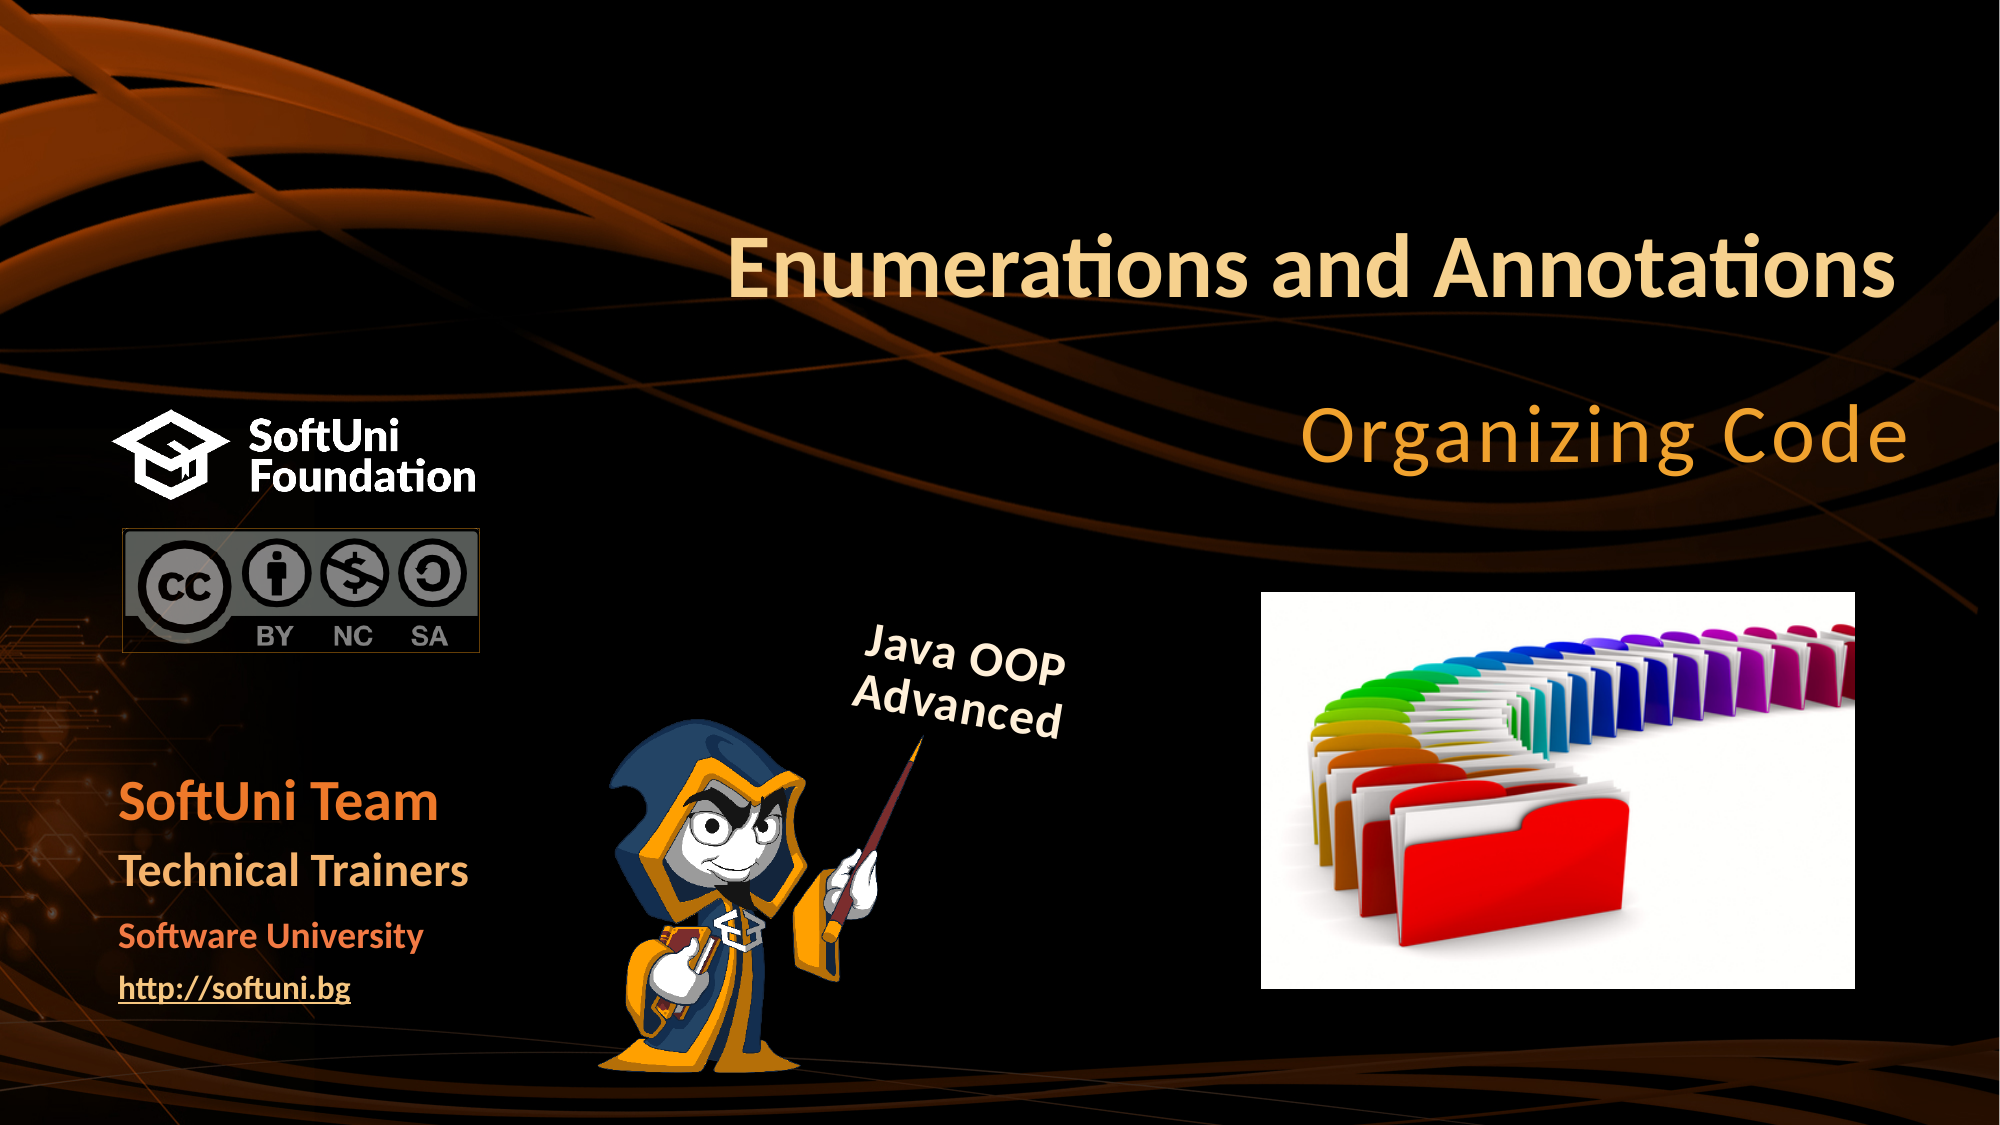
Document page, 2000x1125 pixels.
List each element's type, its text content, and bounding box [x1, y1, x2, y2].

text_box http://softuni.bg [112, 958, 560, 1013]
text_box Software University [112, 902, 560, 958]
picture [0, 0, 2000, 1125]
text_box Technical Trainers [112, 828, 560, 902]
text_box SoftUni Team [112, 751, 560, 828]
text_box Organizing Code [612, 374, 1910, 503]
text_box Enumerations and Annotations [612, 187, 1898, 350]
text_box Java OOP Advanced [803, 599, 1126, 767]
